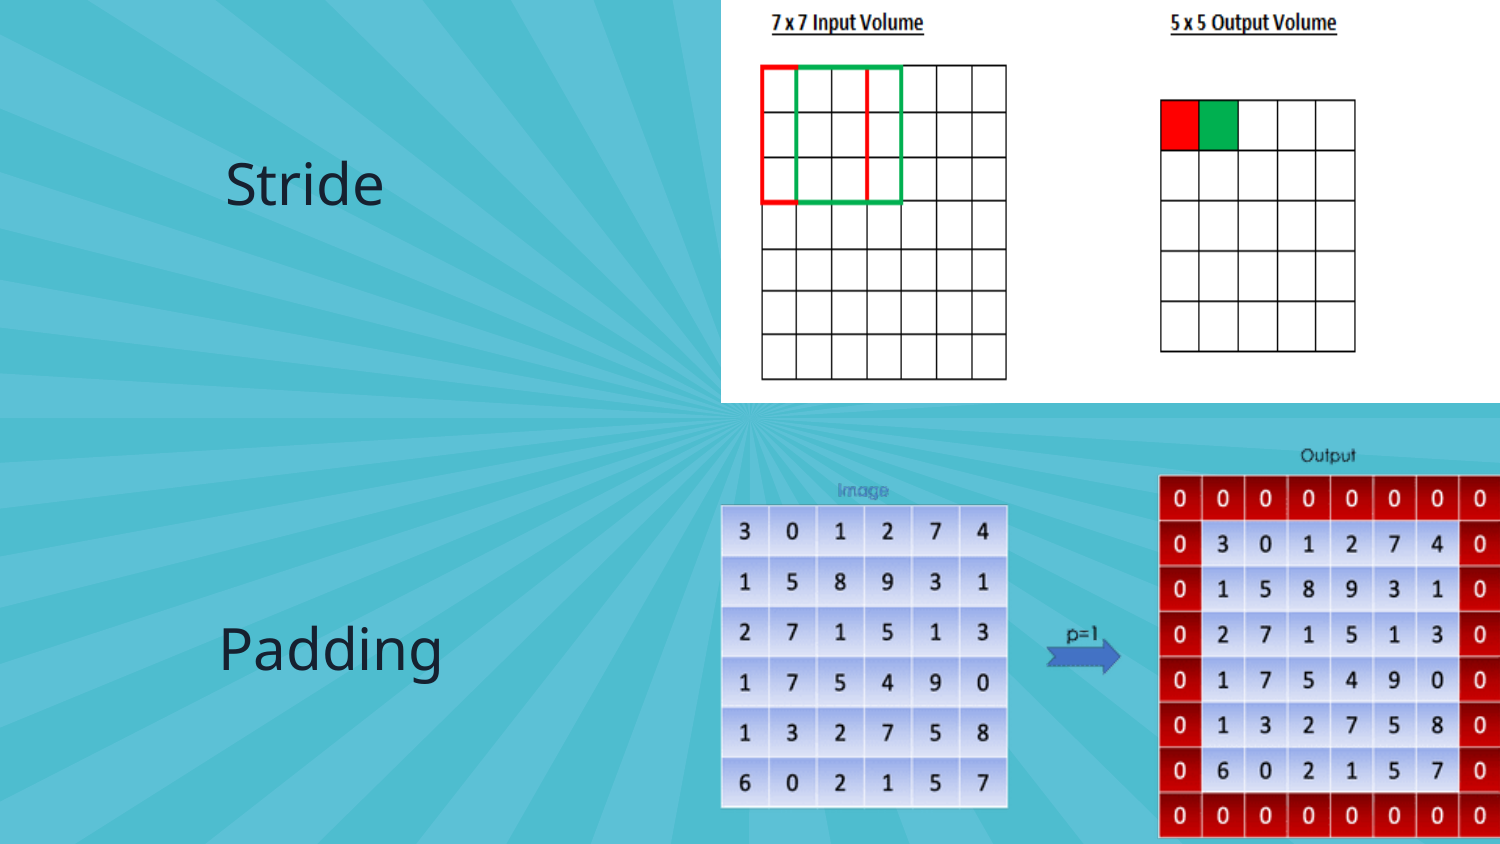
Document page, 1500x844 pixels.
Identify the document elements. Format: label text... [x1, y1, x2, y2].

text_box Stride [59, 132, 552, 233]
picture [719, 439, 1500, 844]
picture [720, 0, 1500, 403]
text_box Padding [85, 597, 578, 698]
